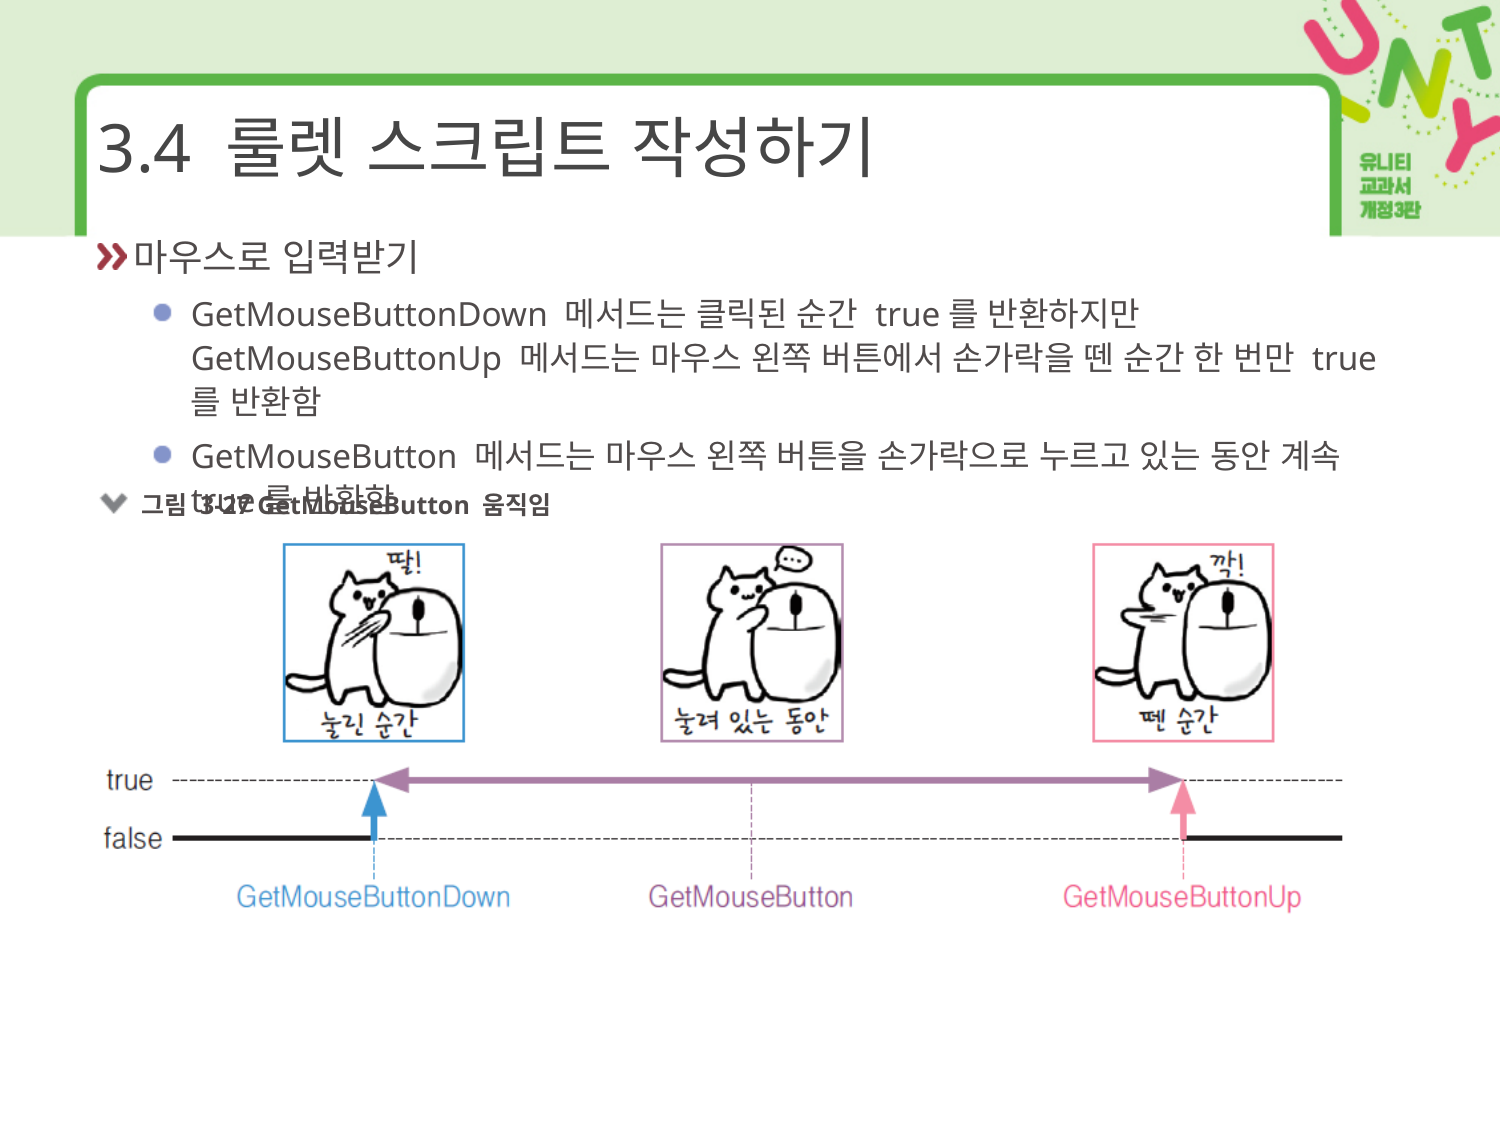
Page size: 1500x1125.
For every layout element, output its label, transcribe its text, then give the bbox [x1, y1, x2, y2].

picture [0, 0, 1500, 1125]
title 3.4 룰렛 스크립트 작성하기 [82, 61, 1413, 193]
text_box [97, 478, 1459, 535]
list 마우스로 입력받기 GetMouseButtonDown 메서드는 클릭된 순간 true를 반환하지만 GetMouseButtonUp 메서드는 마우스 왼쪽 버튼에서 손가락을 뗀 순간 한 번만 true를 반환함 GetMouseButton 메서드는 마우스 왼쪽 버튼을 손가락으로 누르고 있는 동안 계속 true를 반환함 [81, 222, 1412, 1037]
